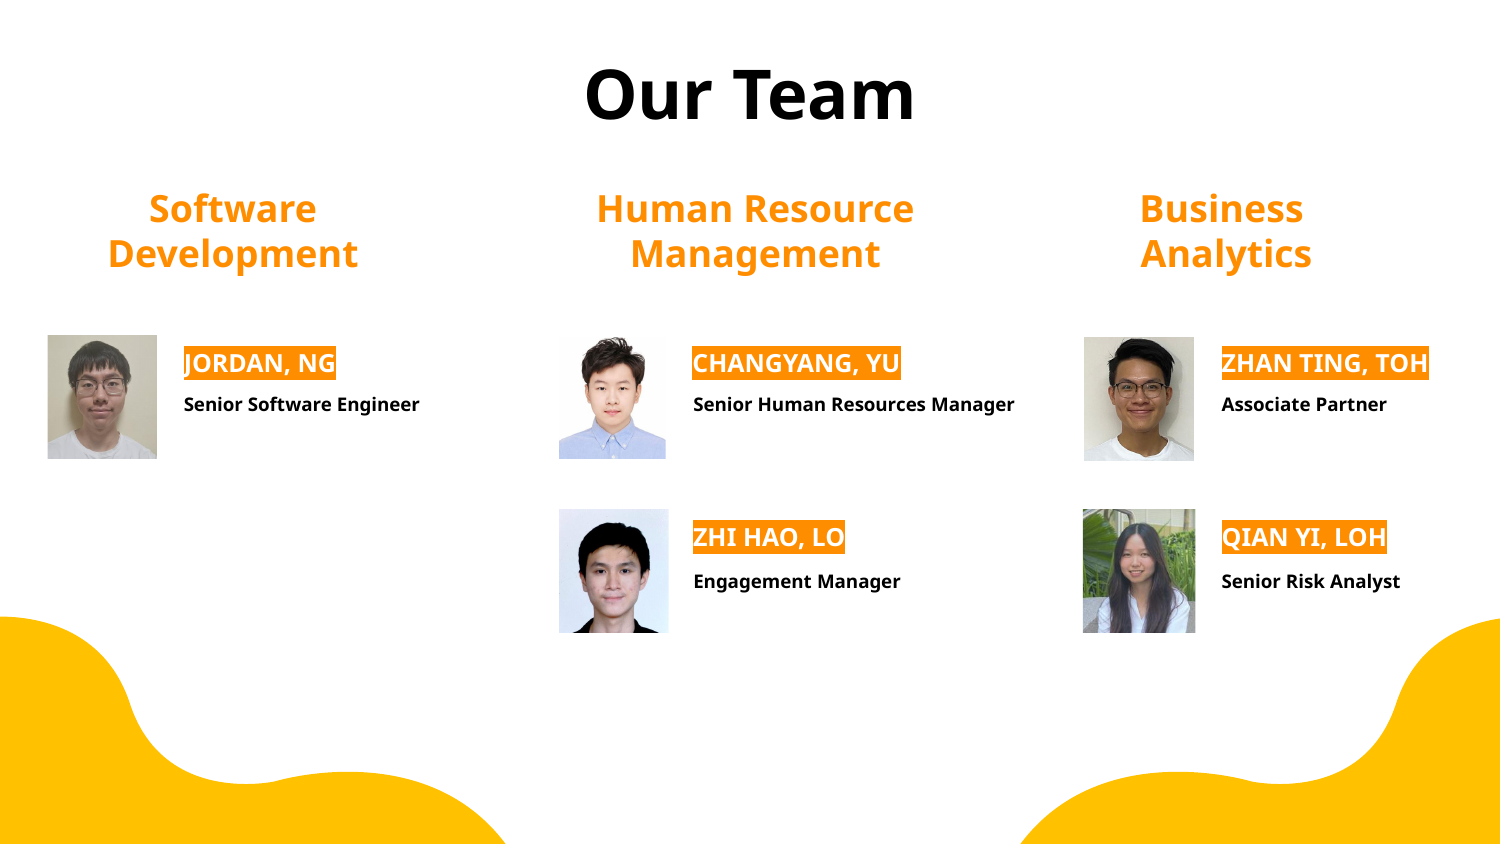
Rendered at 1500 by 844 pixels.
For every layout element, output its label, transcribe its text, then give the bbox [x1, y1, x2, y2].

text_box QIAN YI, LOH [1221, 509, 1465, 552]
text_box JORDAN, NG [183, 335, 483, 378]
picture [1082, 509, 1196, 633]
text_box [94, 184, 372, 326]
text_box Engagement Manager [693, 560, 1003, 592]
text_box ZHI HAO, LO [693, 509, 937, 552]
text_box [1037, 184, 1416, 326]
picture [1083, 337, 1195, 462]
text_box Associate Partner [1221, 384, 1443, 416]
picture [47, 335, 158, 459]
text_box Senior Human Resources Manager [693, 384, 1038, 416]
text_box Our Team [329, 42, 1171, 134]
text_box Senior Software Engineer [183, 384, 427, 416]
picture [558, 509, 670, 633]
text_box CHANGYANG, YU [692, 335, 924, 378]
text_box ZHAN TING, TOH [1221, 335, 1465, 378]
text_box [566, 184, 945, 326]
text_box Senior Risk Analyst [1221, 560, 1477, 592]
picture [558, 337, 666, 459]
